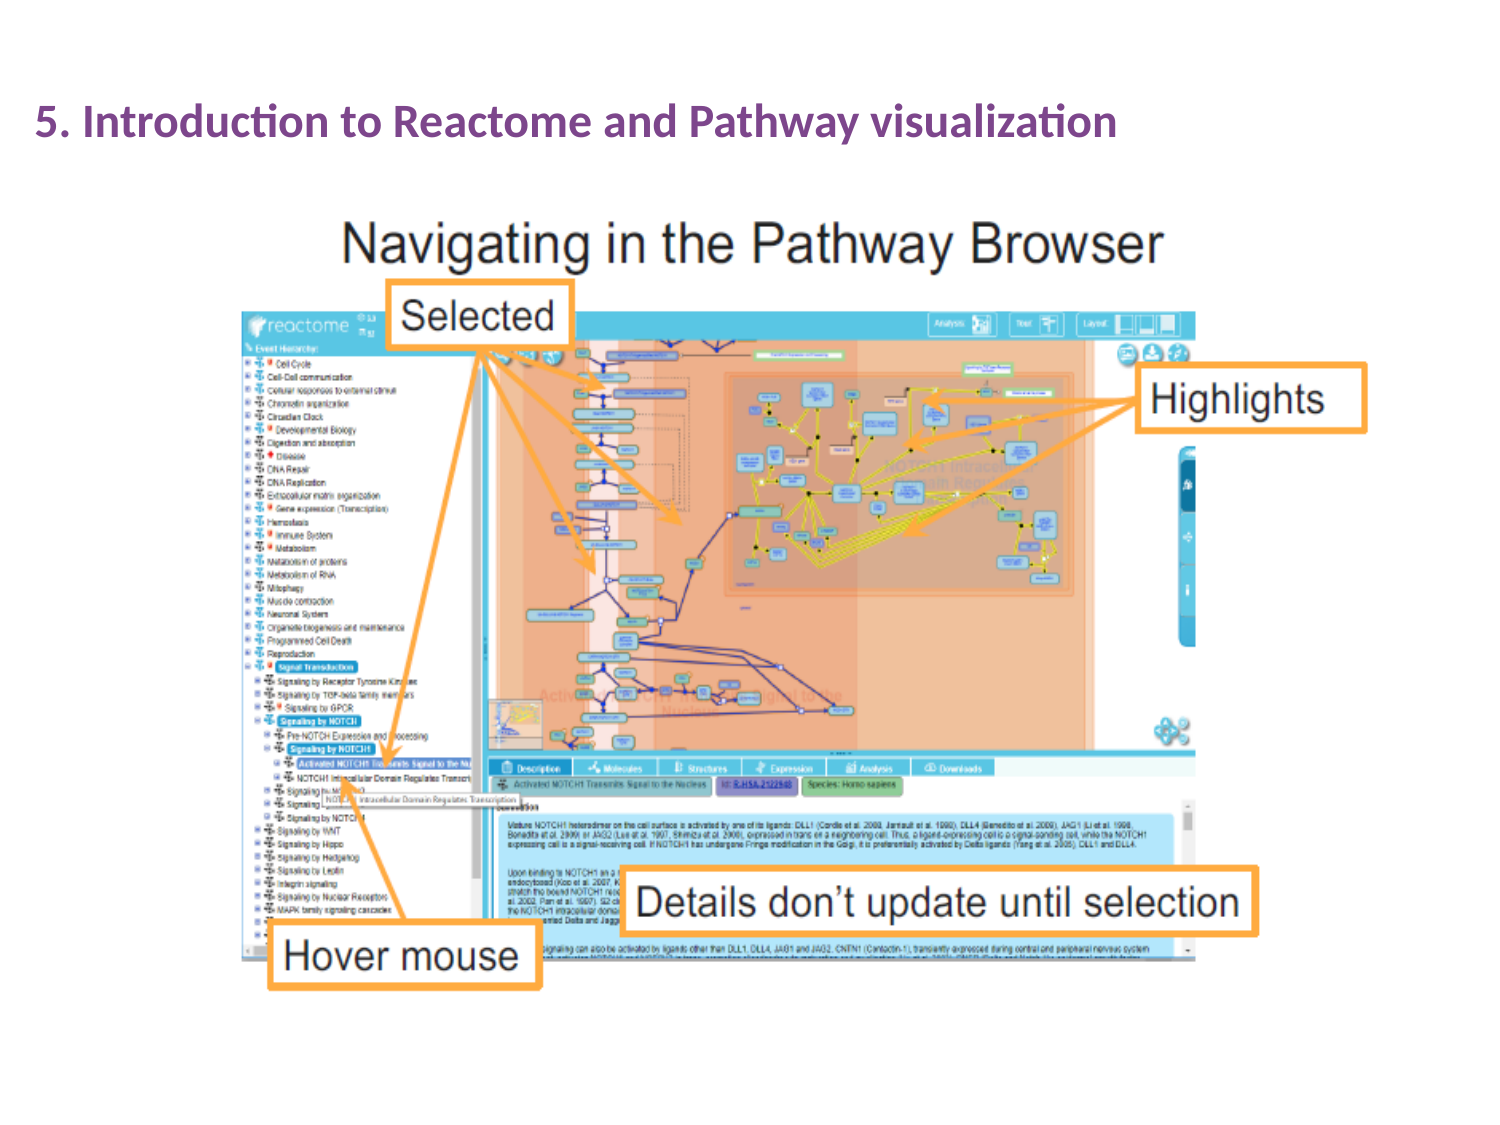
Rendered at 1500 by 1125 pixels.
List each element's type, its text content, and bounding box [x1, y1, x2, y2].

text_box 5. Introduction to Reactome and Pathway visualization [19, 87, 1219, 157]
picture [226, 201, 1385, 1000]
